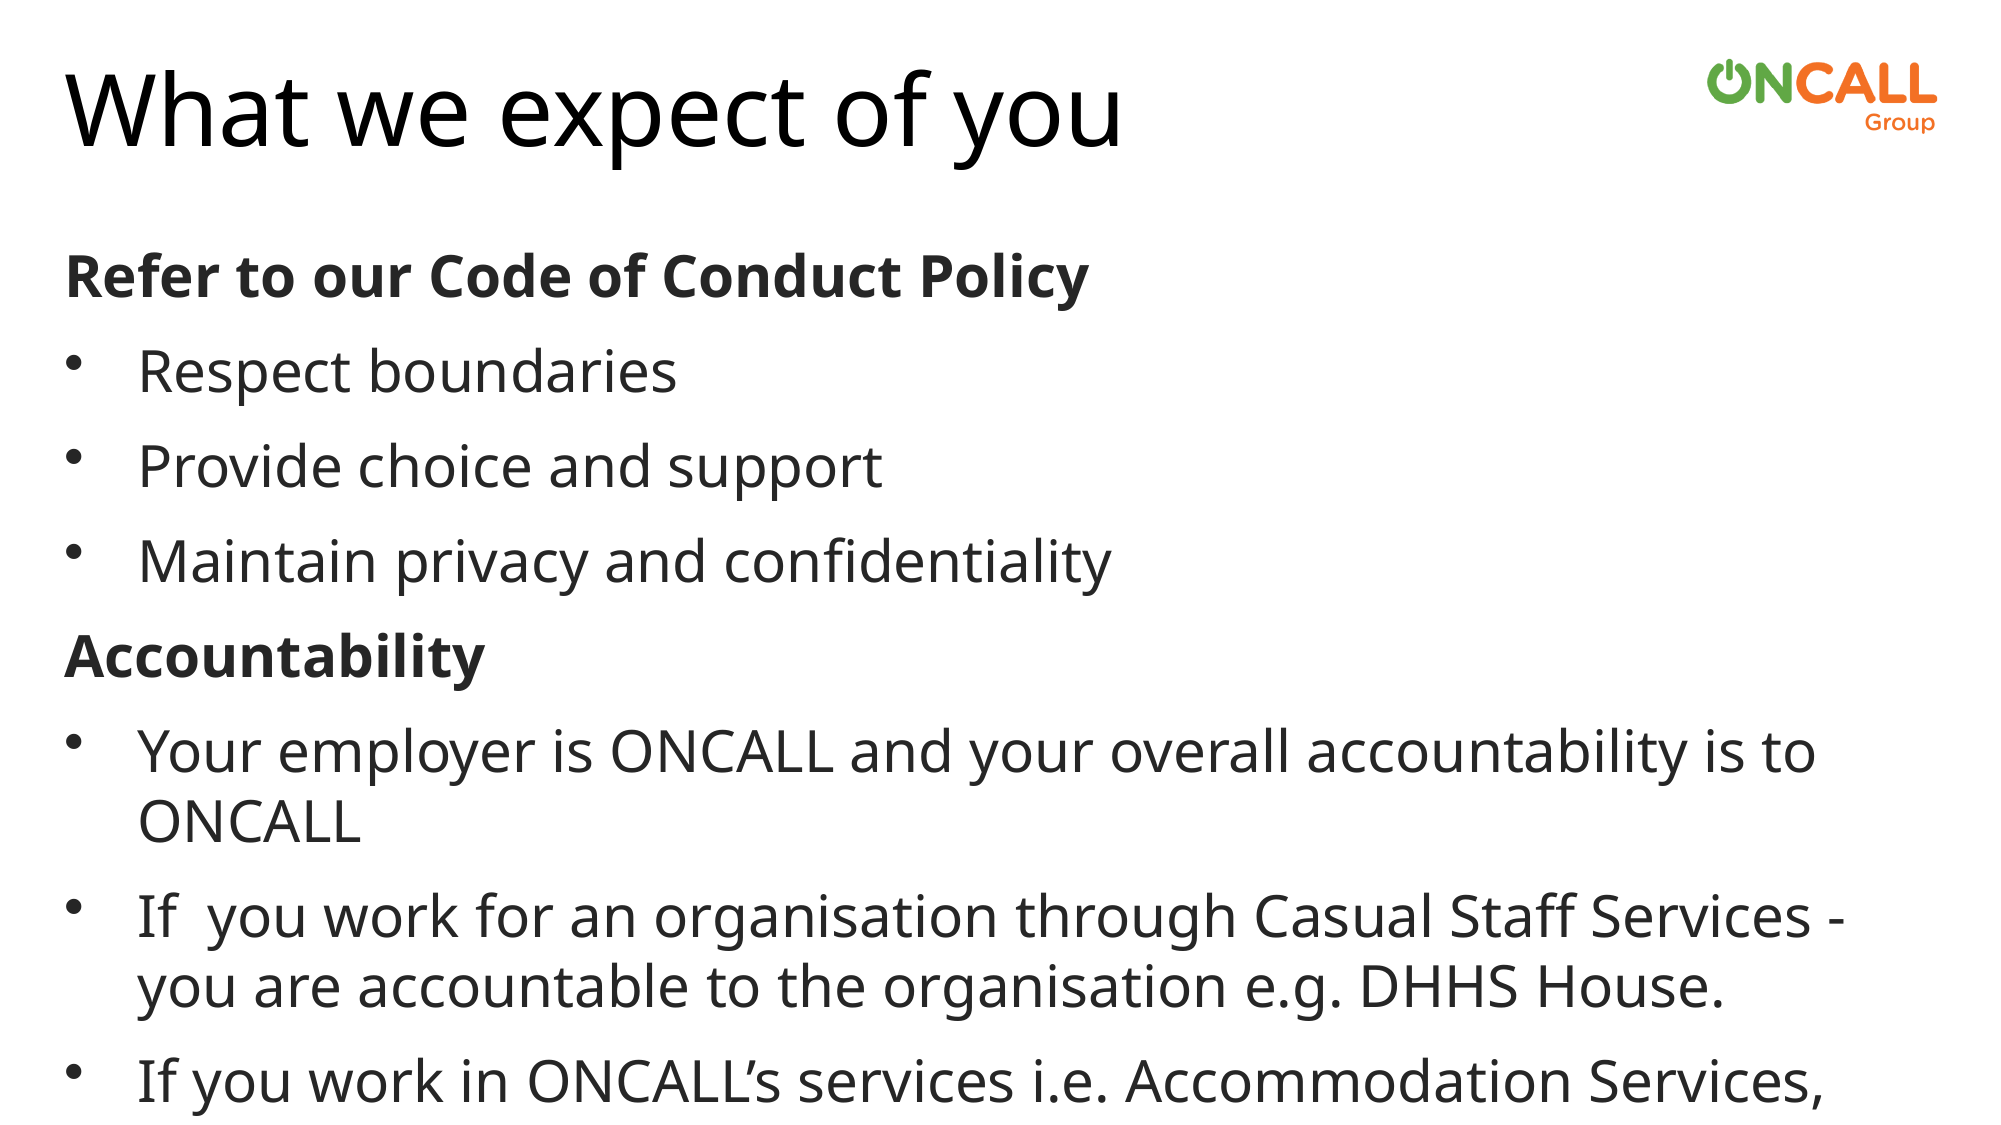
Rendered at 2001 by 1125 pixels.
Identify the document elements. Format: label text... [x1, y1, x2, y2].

list Refer to our Code of Conduct Policy Respect boundaries Provide choice and support Maintain privacy and confidentiality Accountability Your employer is ONCALL and your overall accountability is to ONCALL If you work for an organisation through Casual Staff Services - you are accountable to the organisation e.g. DHHS House. If you work in ONCALL’s services i.e. Accommodation Services, OOHC or Client Services - accountable to ONCALL [49, 231, 1951, 1059]
title What we expect of you [49, 30, 1951, 183]
